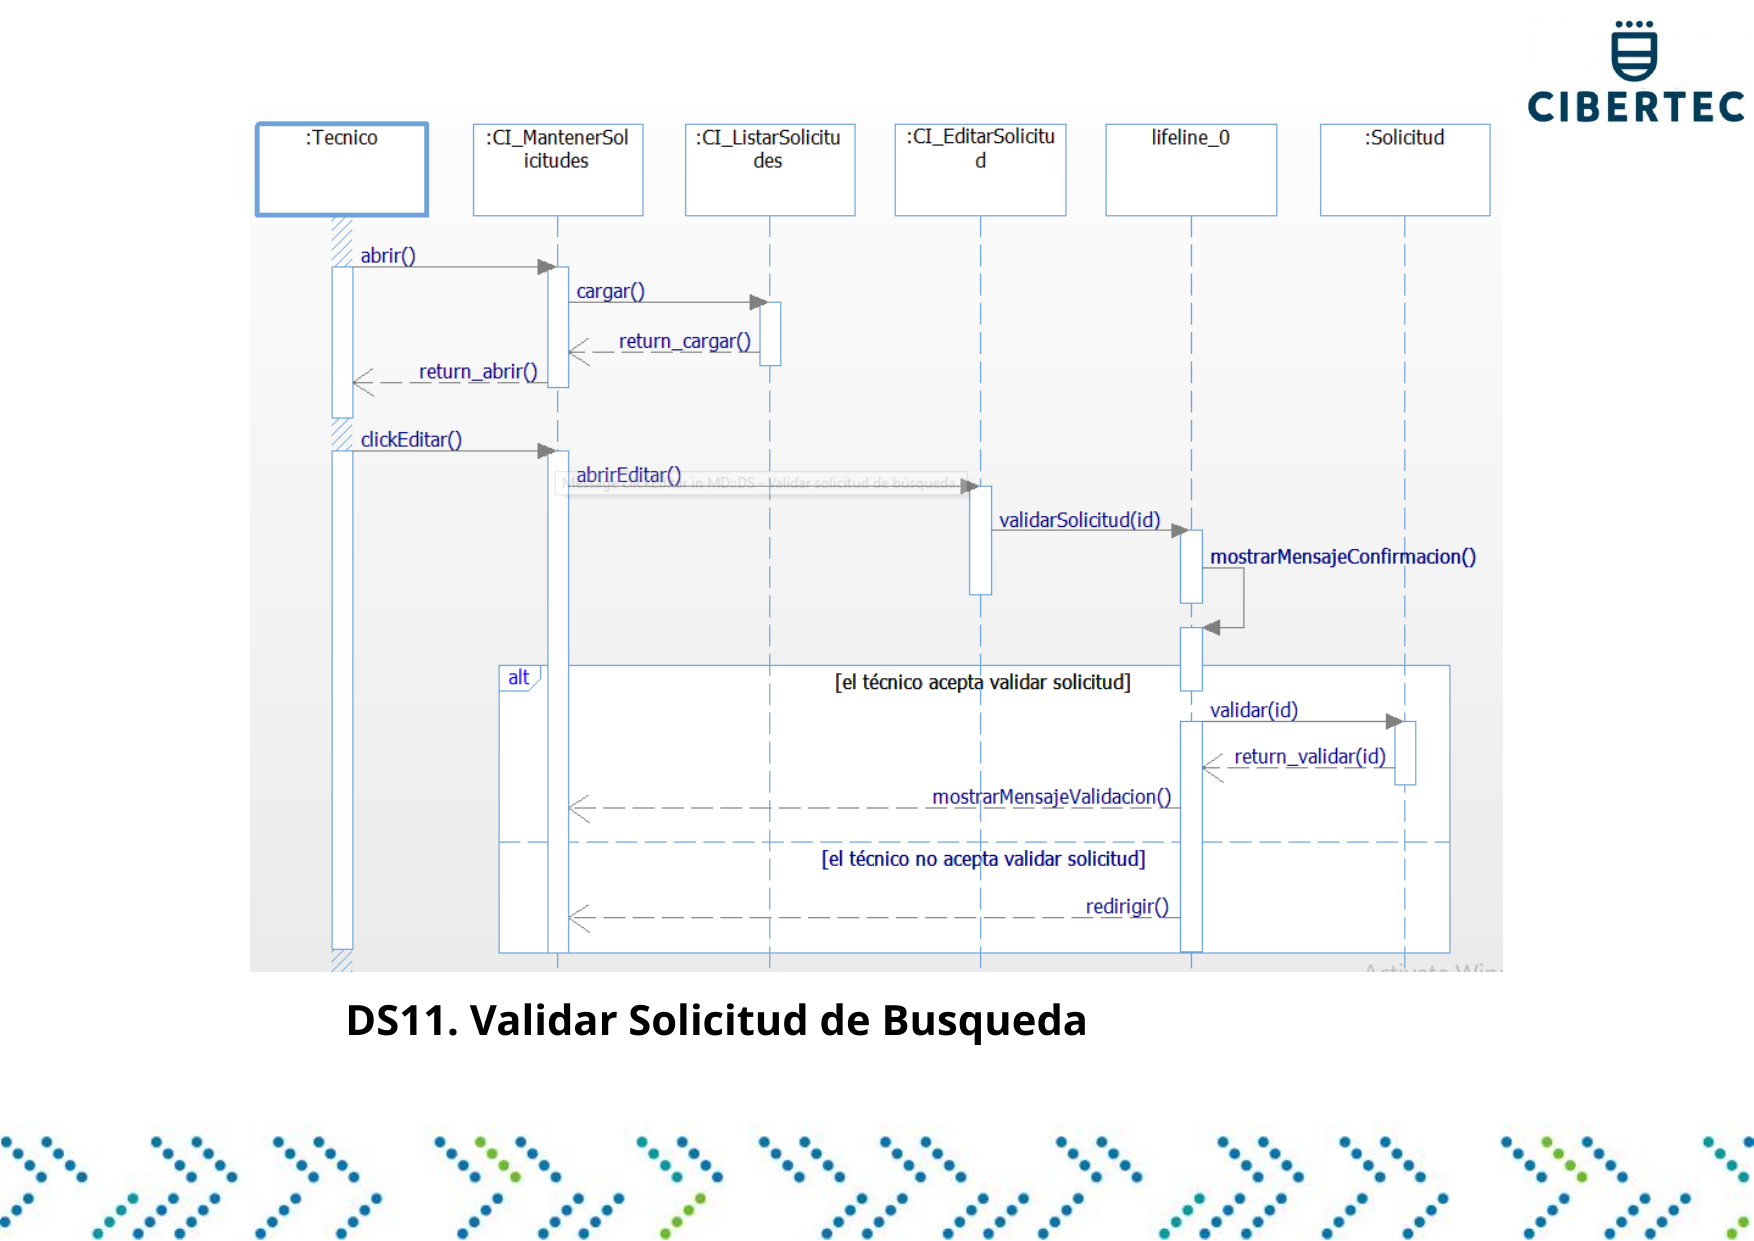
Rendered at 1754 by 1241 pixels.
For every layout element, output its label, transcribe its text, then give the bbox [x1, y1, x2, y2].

title DS11. Validar Solicitud de Busqueda [345, 980, 1398, 1046]
picture [0, 0, 1754, 1240]
